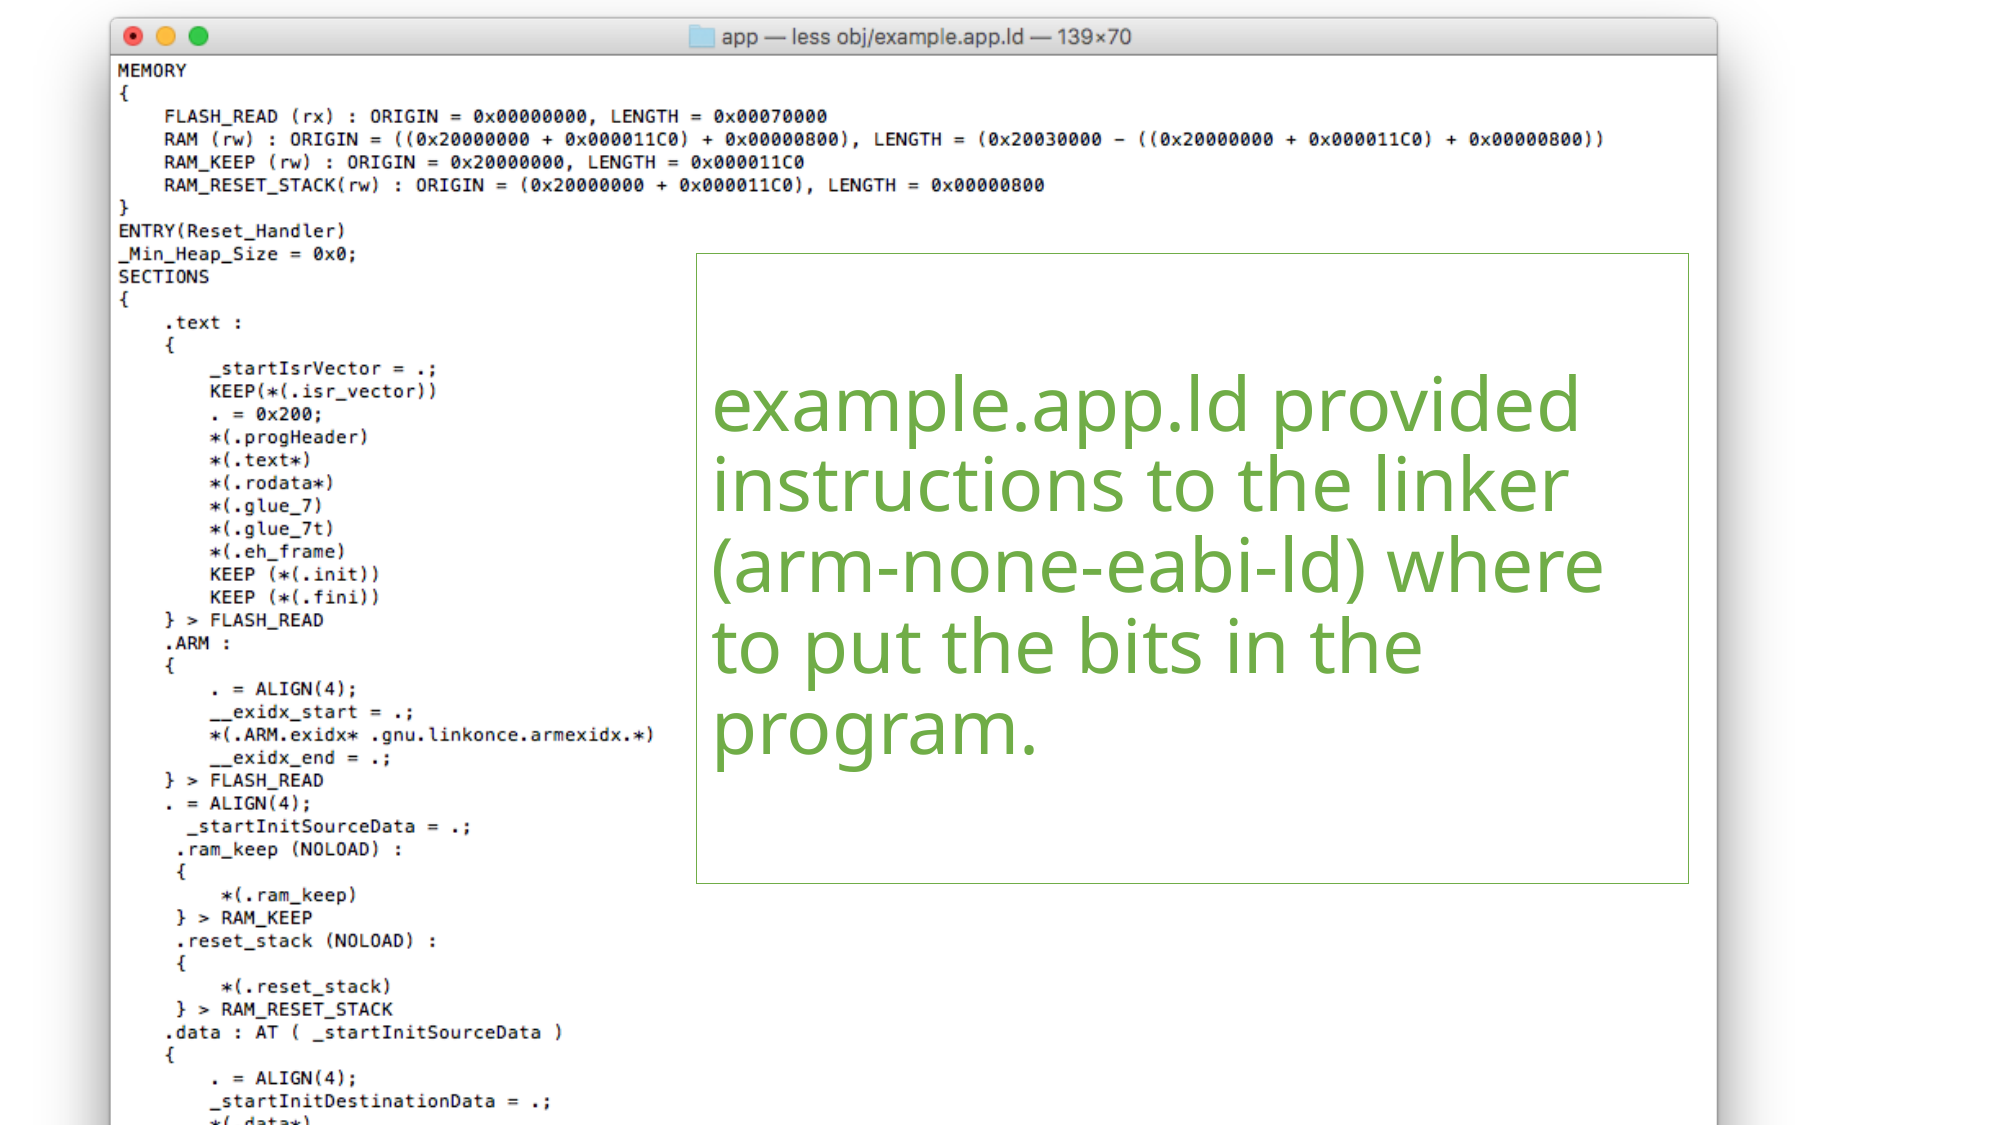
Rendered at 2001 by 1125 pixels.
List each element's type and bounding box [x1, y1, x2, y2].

picture [19, 0, 1809, 1125]
